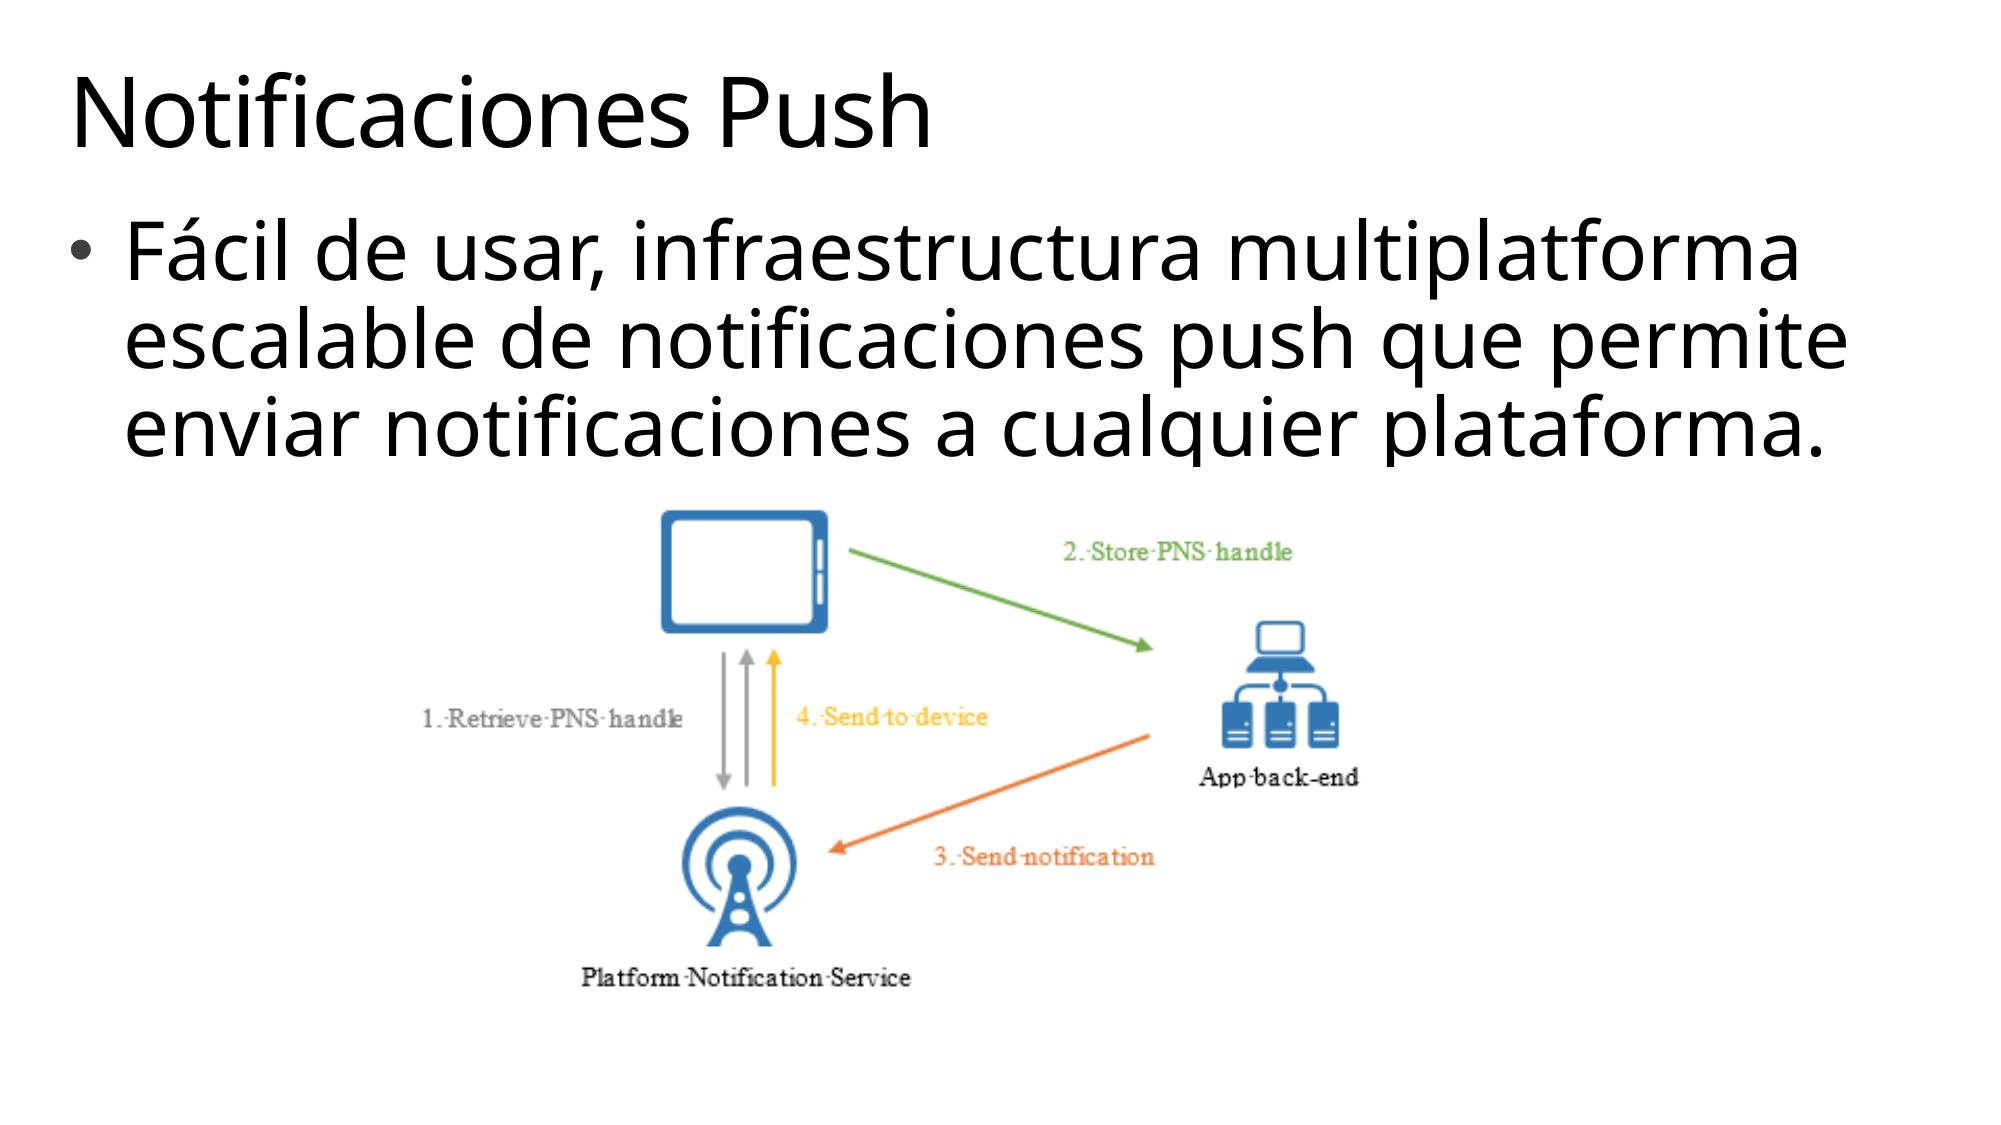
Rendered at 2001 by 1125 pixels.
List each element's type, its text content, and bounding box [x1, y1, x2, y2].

picture [399, 467, 1601, 1041]
list Fácil de usar, infraestructura multiplatforma escalable de notificaciones push que permite enviar notificaciones a cualquier plataforma. [44, 196, 1956, 602]
title Notificaciones Push [44, 47, 1957, 196]
